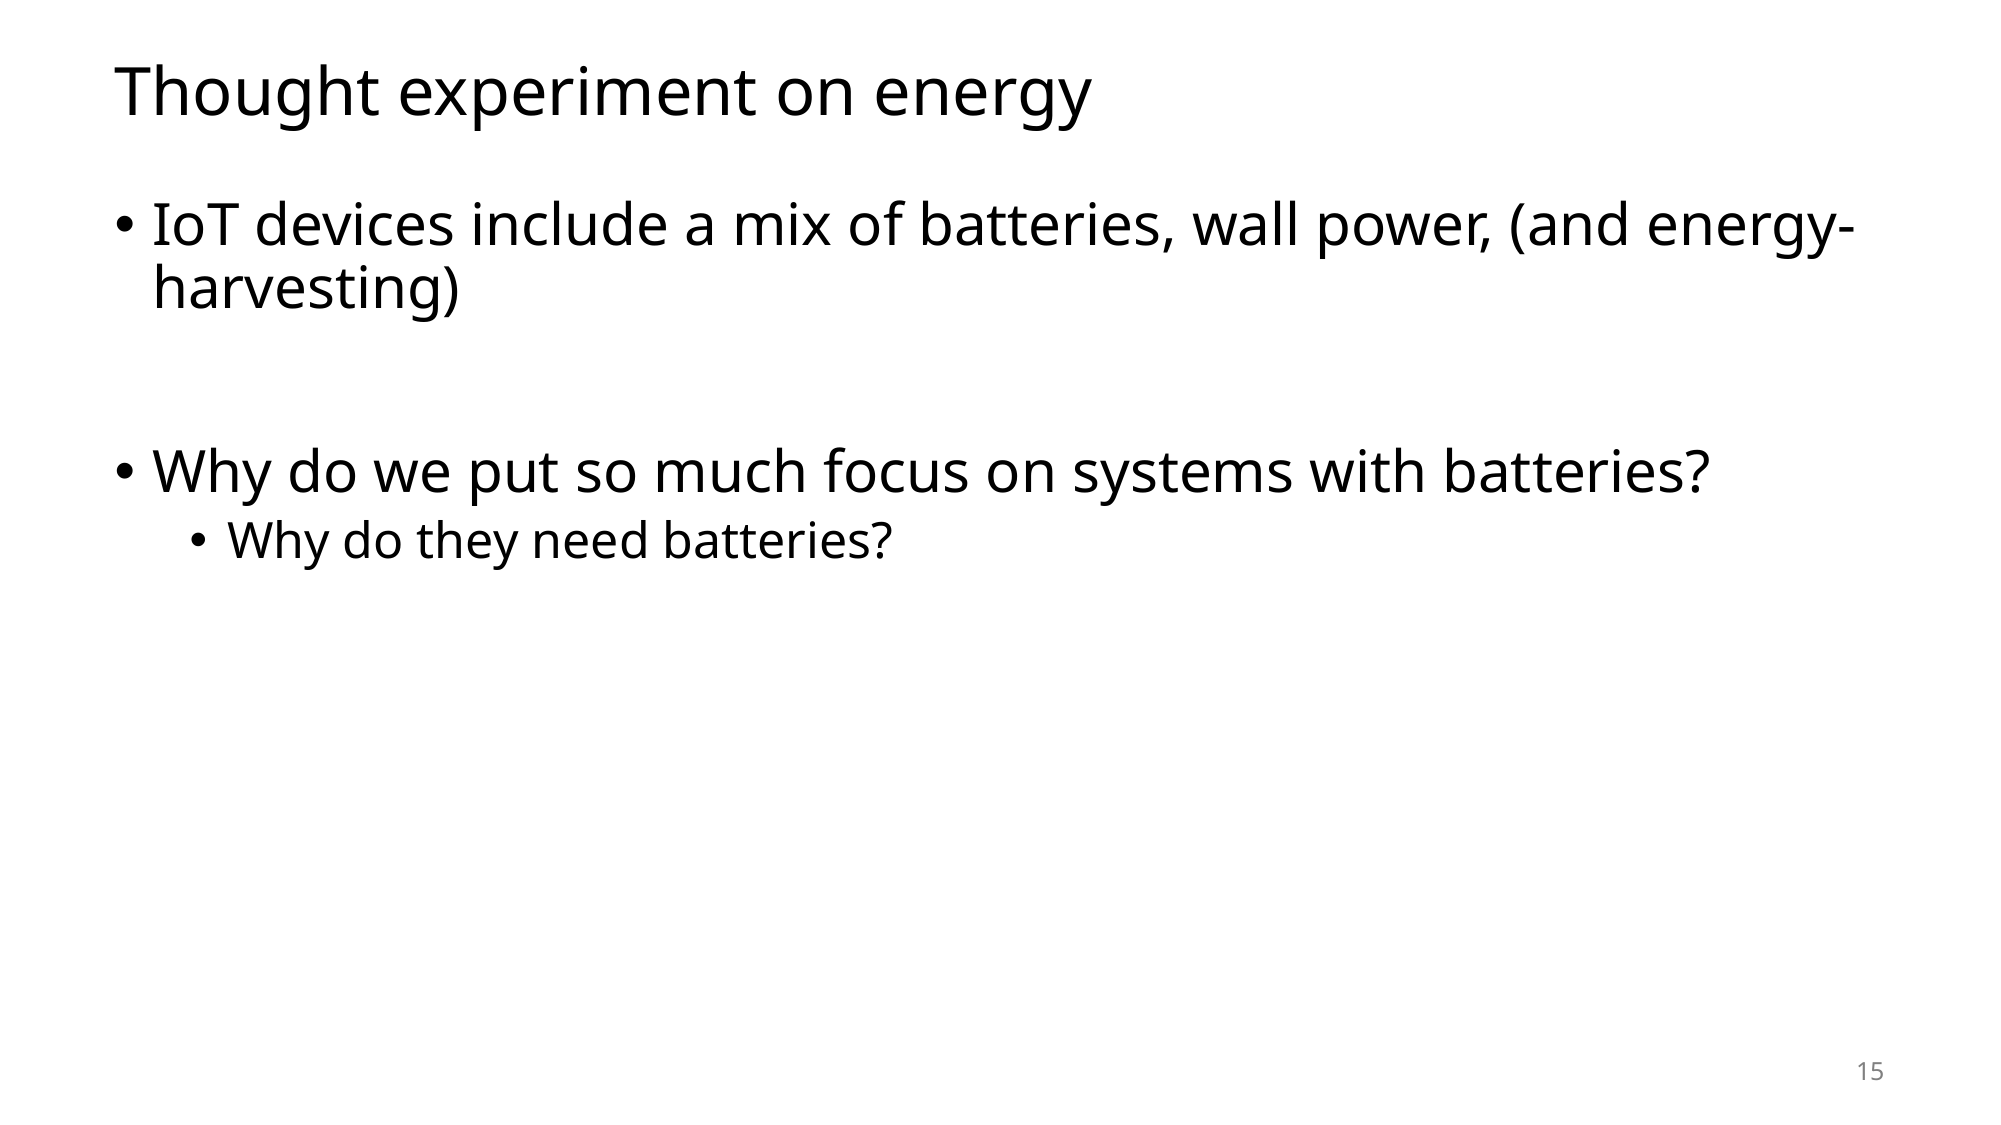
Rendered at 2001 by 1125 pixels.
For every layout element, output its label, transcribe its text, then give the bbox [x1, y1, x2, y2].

slide_number 15 [1749, 1042, 1900, 1103]
title Thought experiment on energy [99, 37, 1900, 150]
list IoT devices include a mix of batteries, wall power, (and energy-harvesting) Why do we put so much focus on systems with batteries? Why do they need batteries? [99, 187, 1900, 1013]
